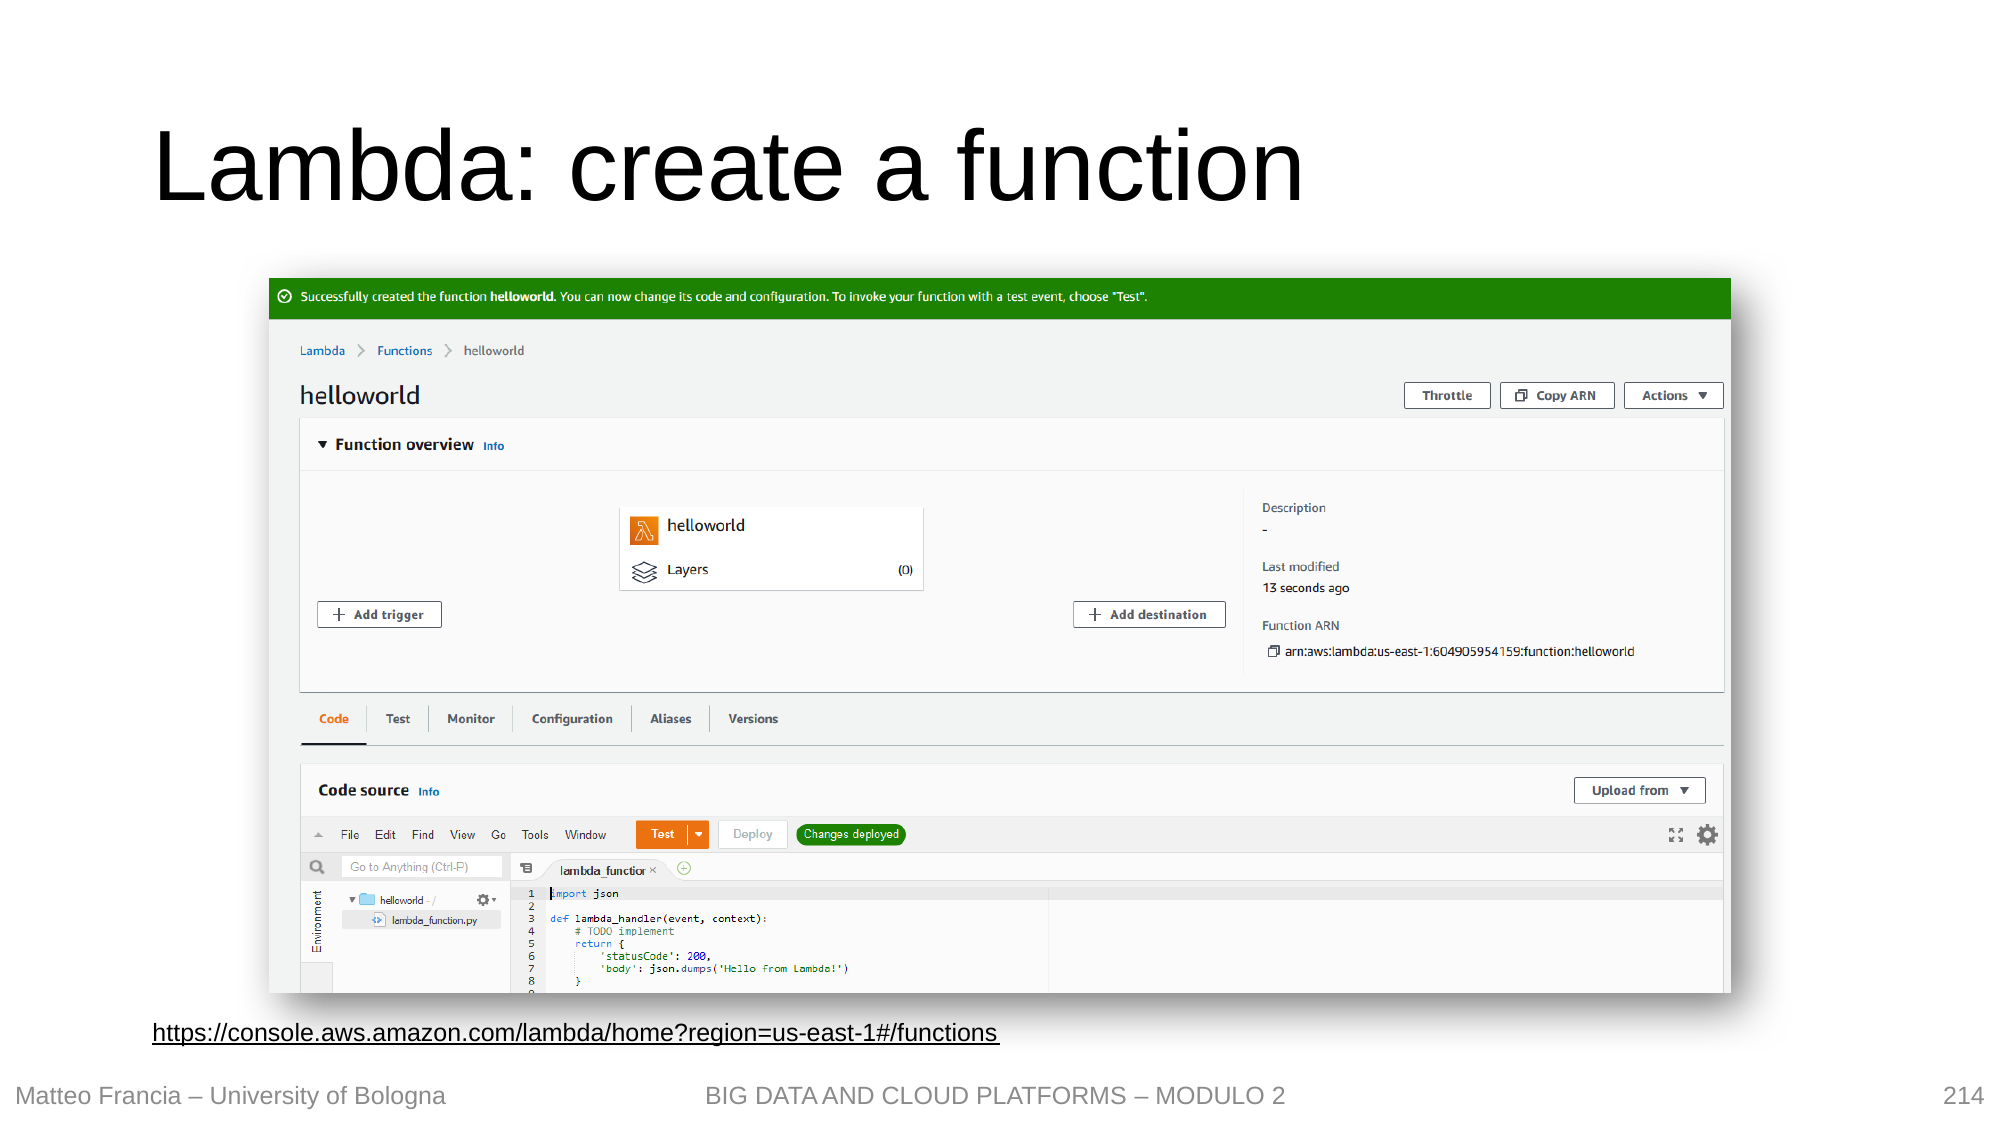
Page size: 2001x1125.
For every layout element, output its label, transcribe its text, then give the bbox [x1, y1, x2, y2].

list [269, 278, 1731, 993]
list https://console.aws.amazon.com/lambda/home?region=us-east-1#/functions [137, 1003, 1863, 1064]
title Lambda: create a function [137, 59, 1863, 278]
footer Matteo Francia – University of Bologna [0, 1065, 466, 1125]
slide_number 214 [1550, 1065, 2000, 1125]
